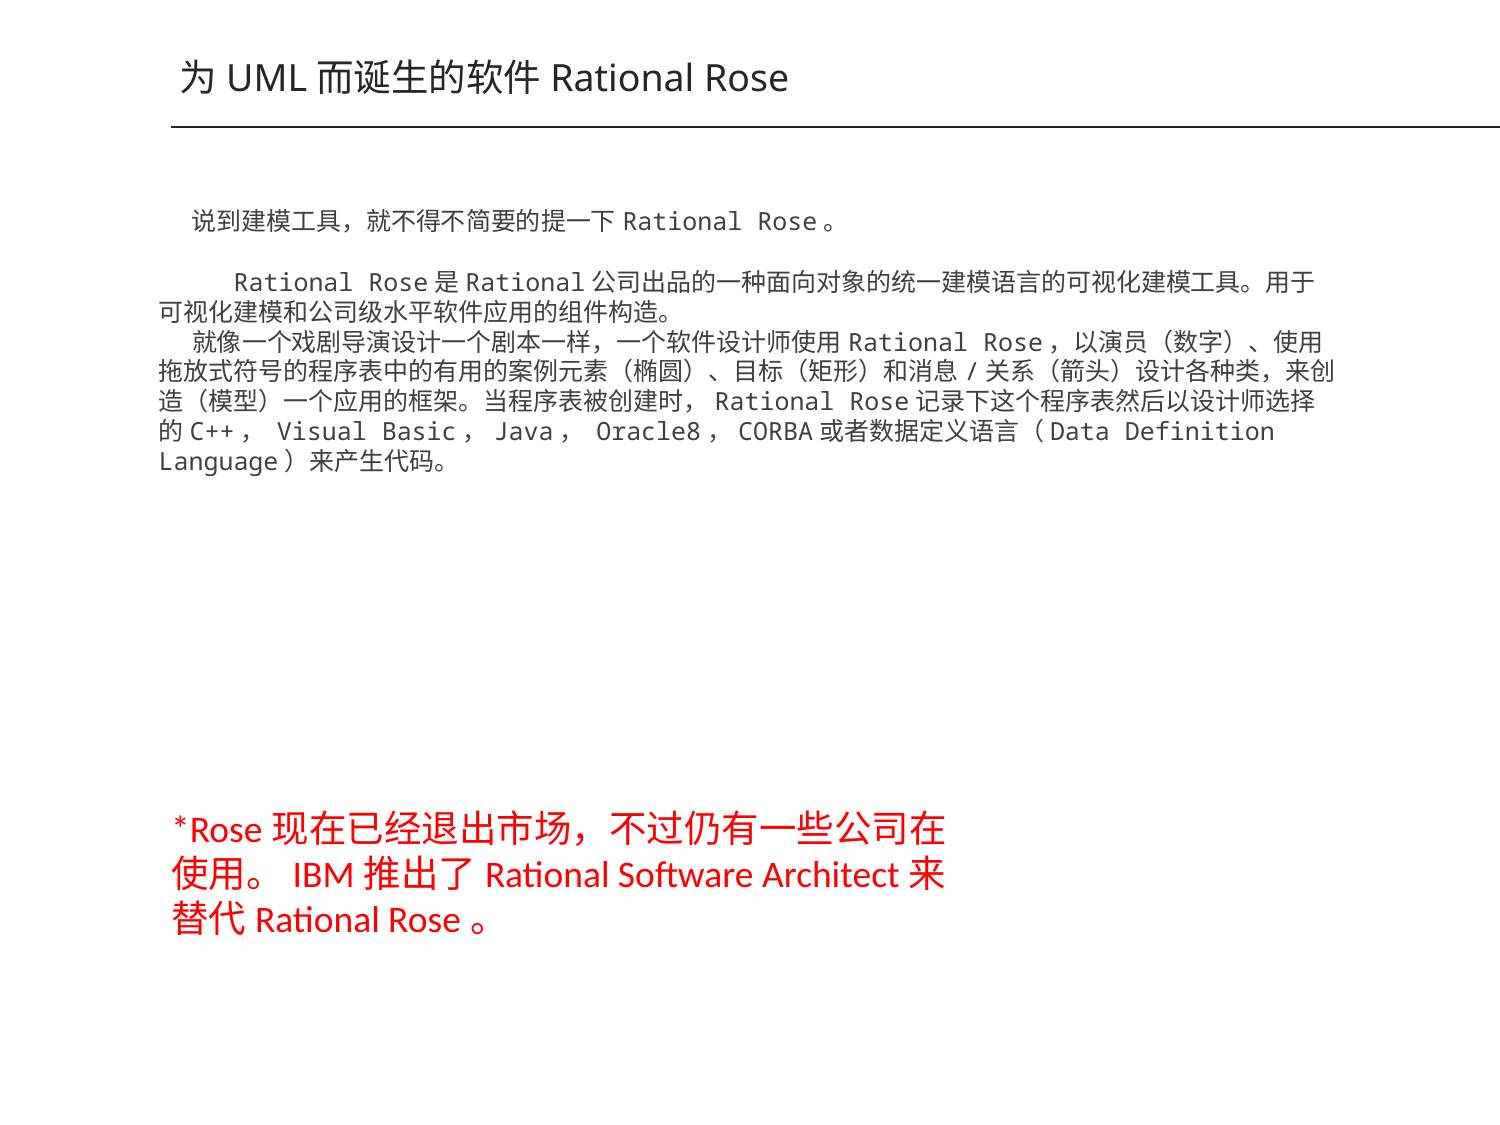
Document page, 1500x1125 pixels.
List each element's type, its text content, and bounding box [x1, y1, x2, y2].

text_box 说到建模工具，就不得不简要的提一下Rational Rose。 Rational Rose是Rational公司出品的一种面向对象的统一建模语言的可视化建模工具。用于可视化建模和公司级水平软件应用的组件构造。 就像一个戏剧导演设计一个剧本一样，一个软件设计师使用Rational Rose，以演员（数字）、使用拖放式符号的程序表中的有用的案例元素（椭圆）、目标（矩形）和消息/关系（箭头）设计各种类，来创造（模型）一个应用的框架。当程序表被创建时，Rational Rose记录下这个程序表然后以设计师选择的C++， Visual Basic，Java， Oracle8，CORBA或者数据定义语言（Data Definition Language）来产生代码。 [143, 193, 1353, 484]
text_box 为UML而诞生的软件Rational Rose [164, 46, 805, 106]
text_box *Rose现在已经退出市场，不过仍有一些公司在使用。IBM推出了Rational Software Architect来替代Rational Rose。 [156, 798, 998, 948]
